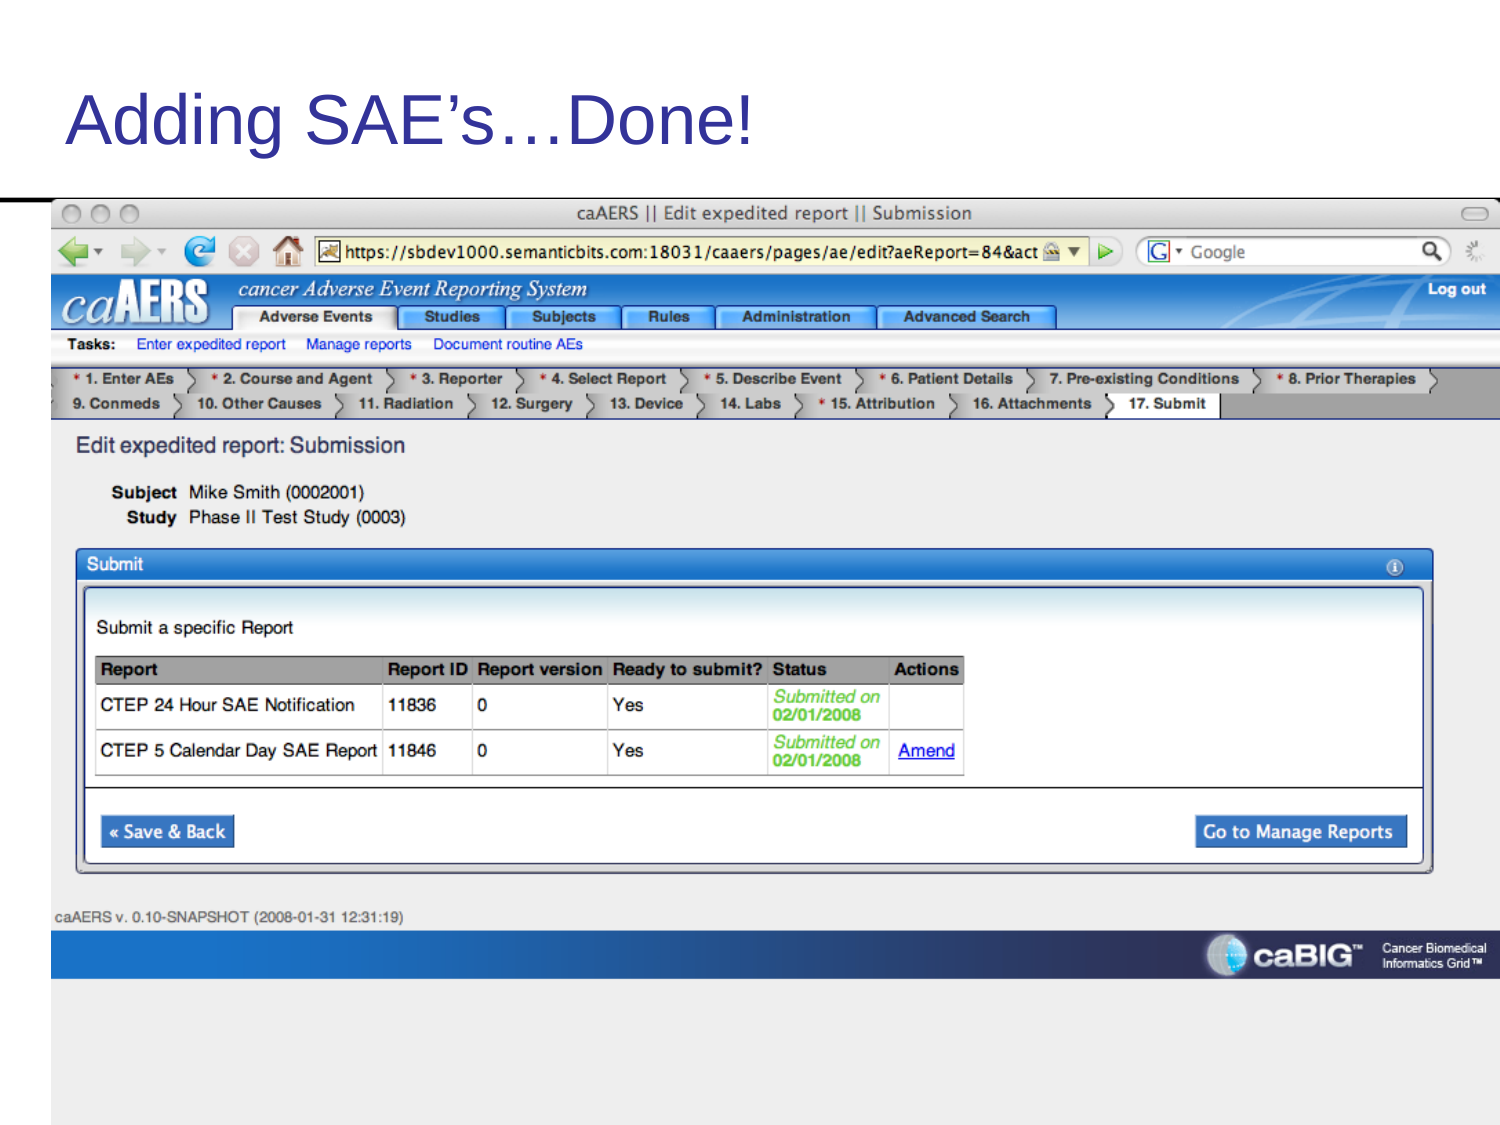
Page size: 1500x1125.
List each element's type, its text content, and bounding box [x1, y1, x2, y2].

picture [51, 199, 1500, 1125]
title Adding SAE’s…Done! [49, 62, 1401, 171]
